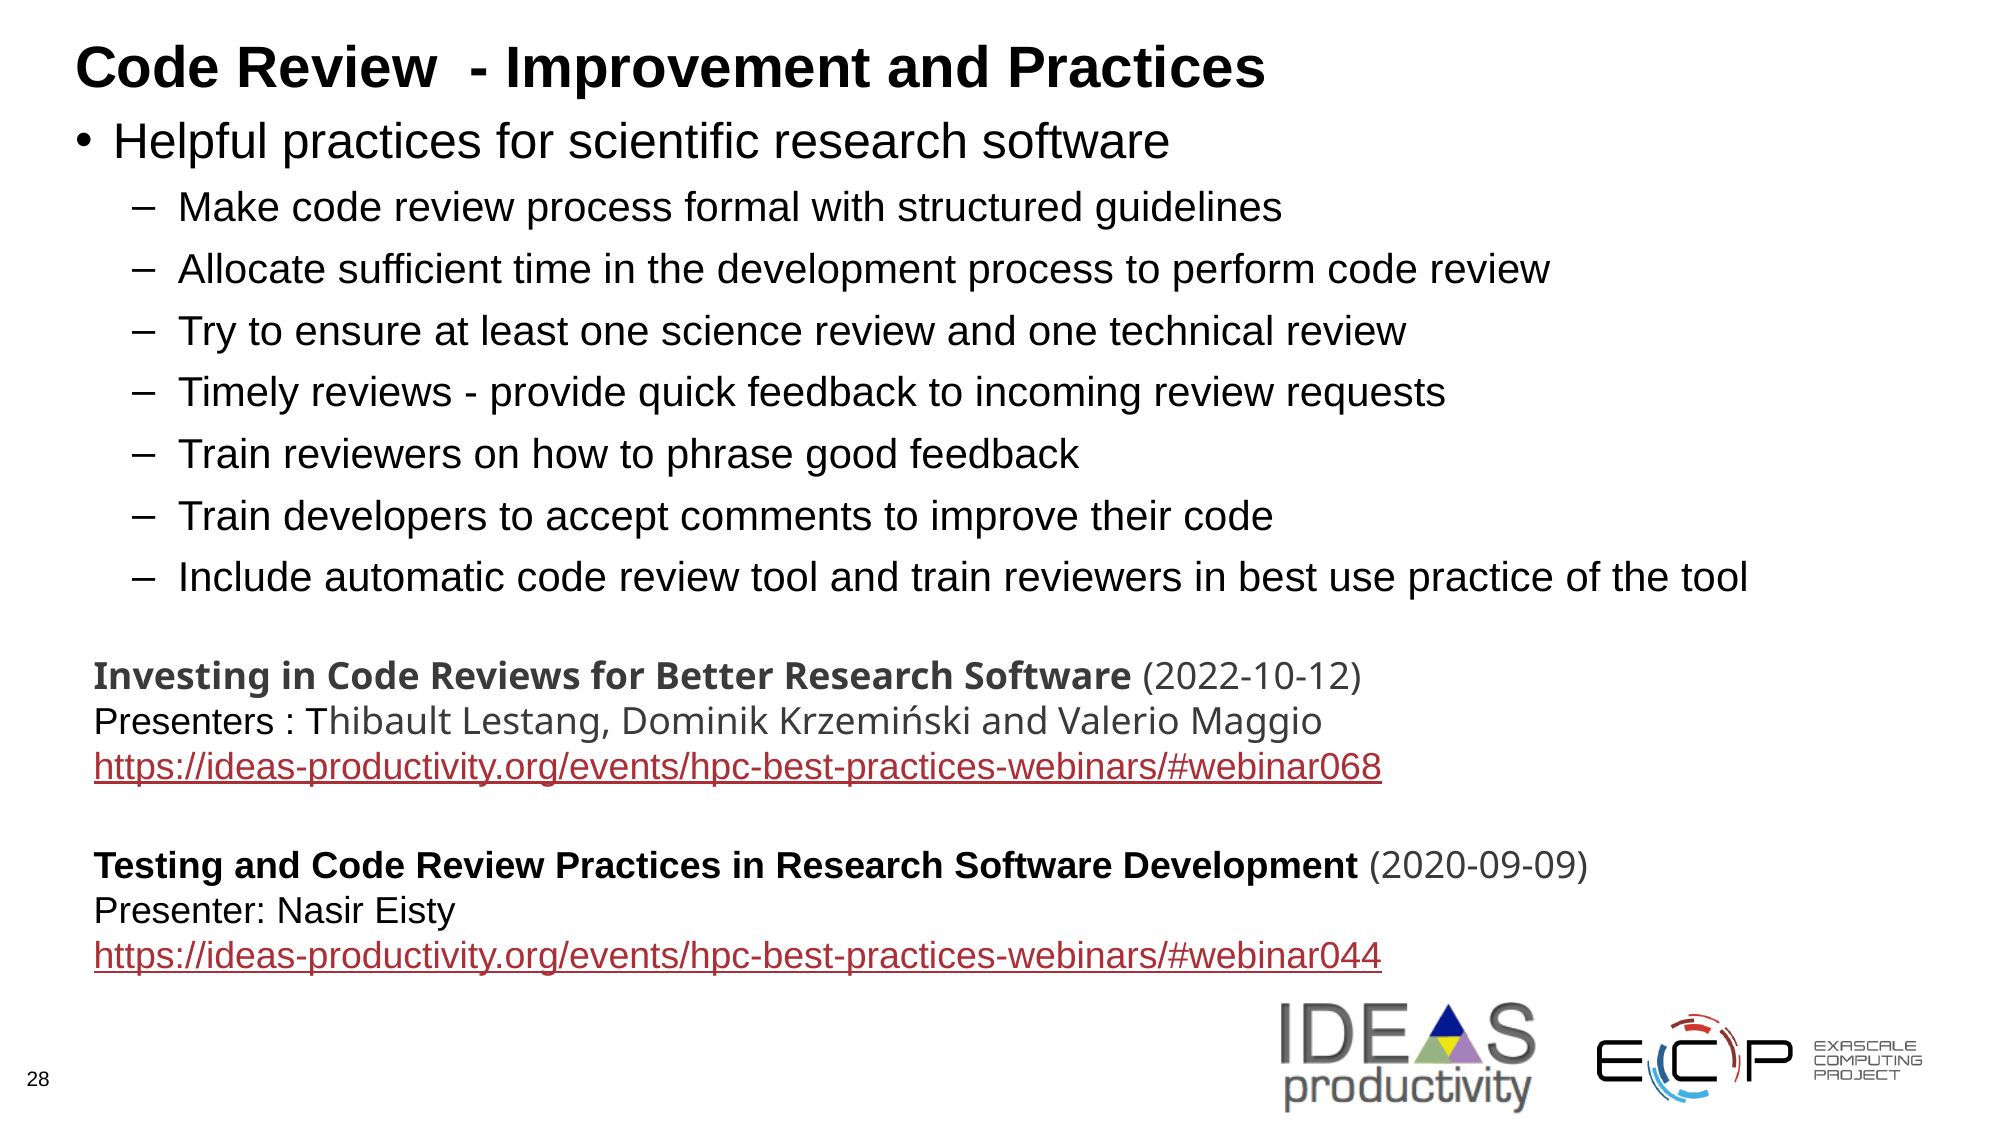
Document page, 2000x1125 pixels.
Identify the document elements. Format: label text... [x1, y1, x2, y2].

text_box Investing in Code Reviews for Better Research Software (2022-10-12) Presenters : Thibault Lestang, Dominik Krzemiński and Valerio Maggio https://ideas-productivity.org/events/hpc-best-practices-webinars/#webinar068 [74, 636, 1940, 802]
text_box Testing and Code Review Practices in Research Software Development (2020-09-09) Presenter: Nasir Eisty https://ideas-productivity.org/events/hpc-best-practices-webinars/#webinar044 [74, 826, 1825, 992]
picture [1597, 1014, 1922, 1103]
title Code Review - Improvement and Practices [59, 32, 1926, 107]
picture [1280, 1002, 1537, 1114]
list Helpful practices for scientific research software Make code review process formal with structured guidelines Allocate sufficient time in the development process to perform code review Try to ensure at least one science review and one technical review Timely reviews - provide quick feedback to incoming review requests Train reviewers on how to phrase good feedback Train developers to accept comments to improve their code Include automatic code review tool and train reviewers in best use practice of the tool [59, 107, 1926, 918]
